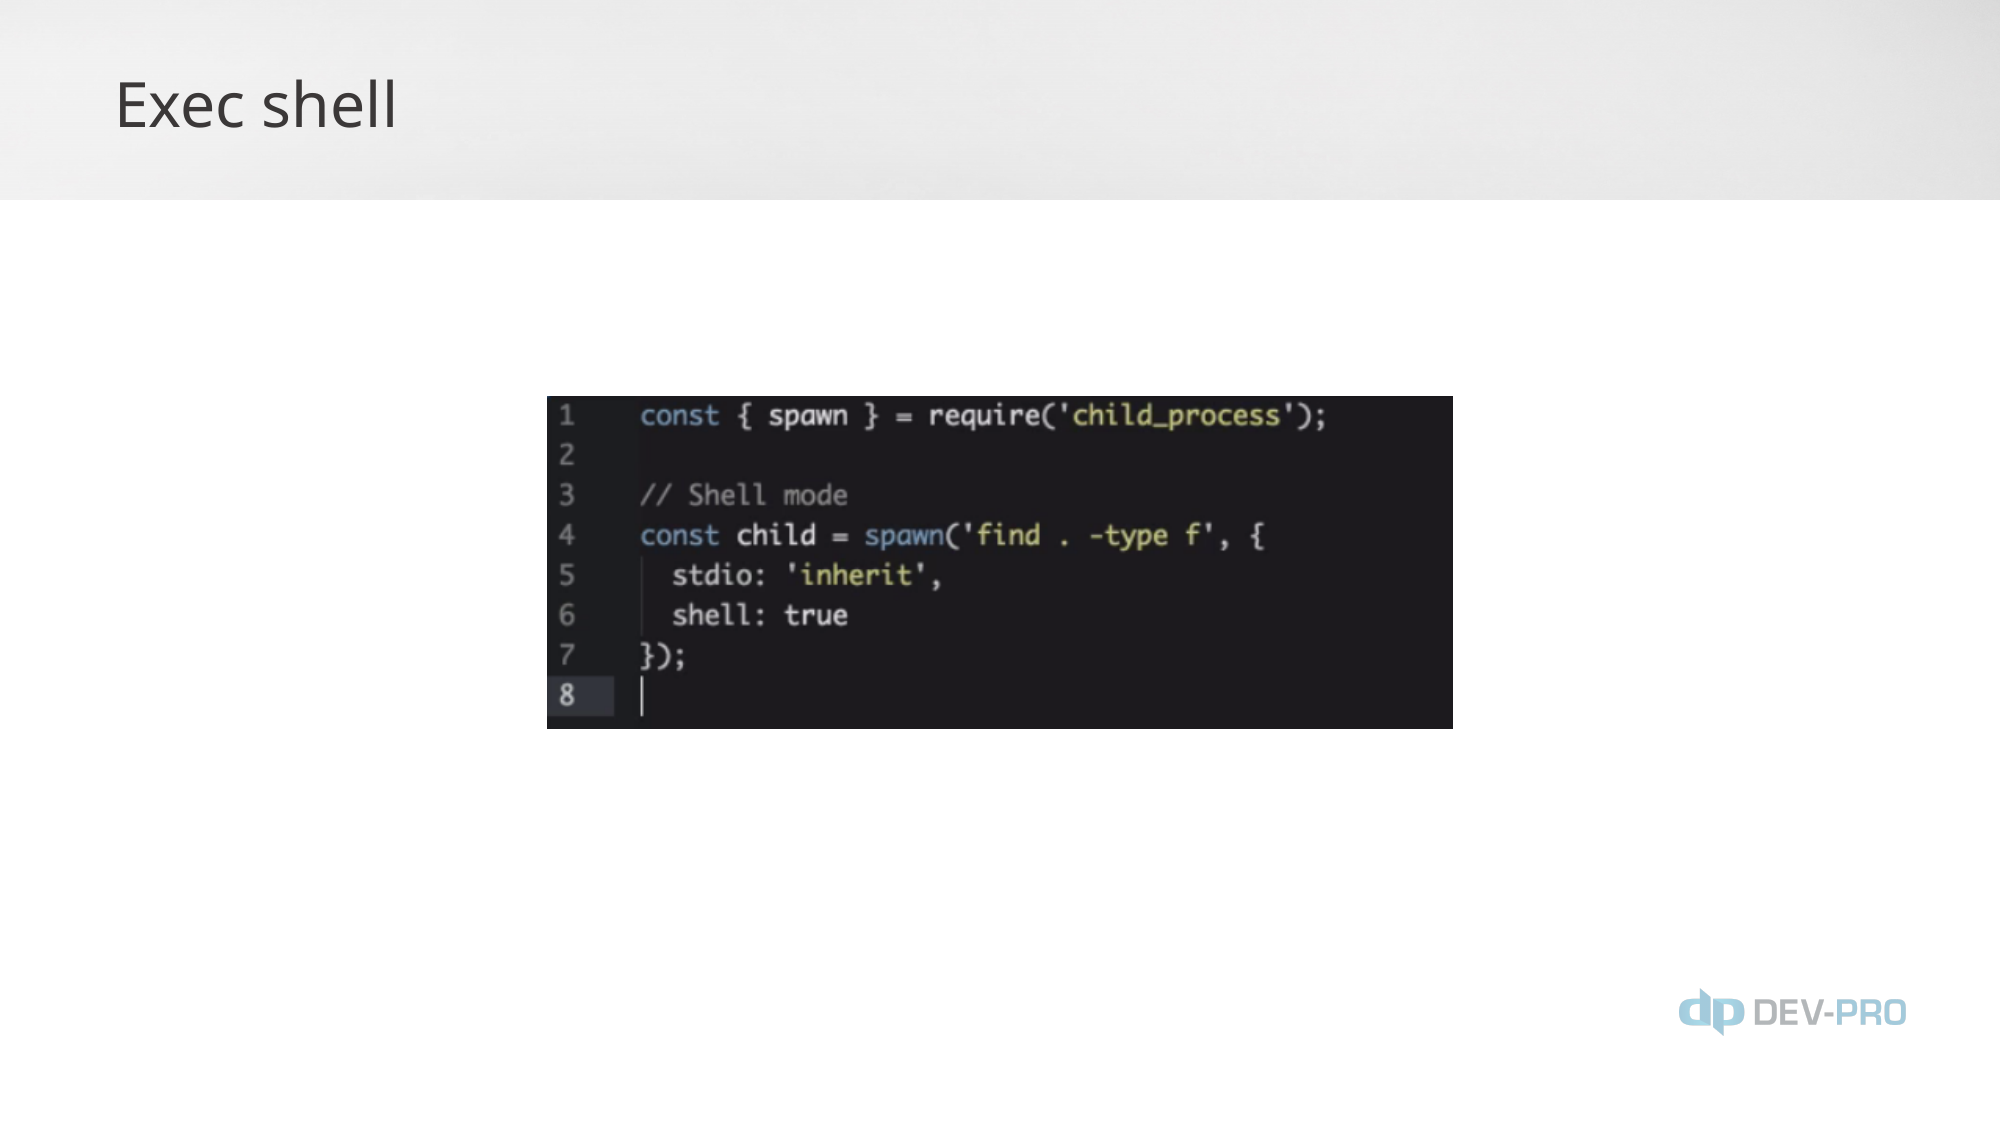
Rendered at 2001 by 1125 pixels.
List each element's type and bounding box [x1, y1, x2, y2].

picture [1679, 988, 1906, 1036]
picture [547, 395, 1453, 730]
picture [0, 0, 2000, 200]
